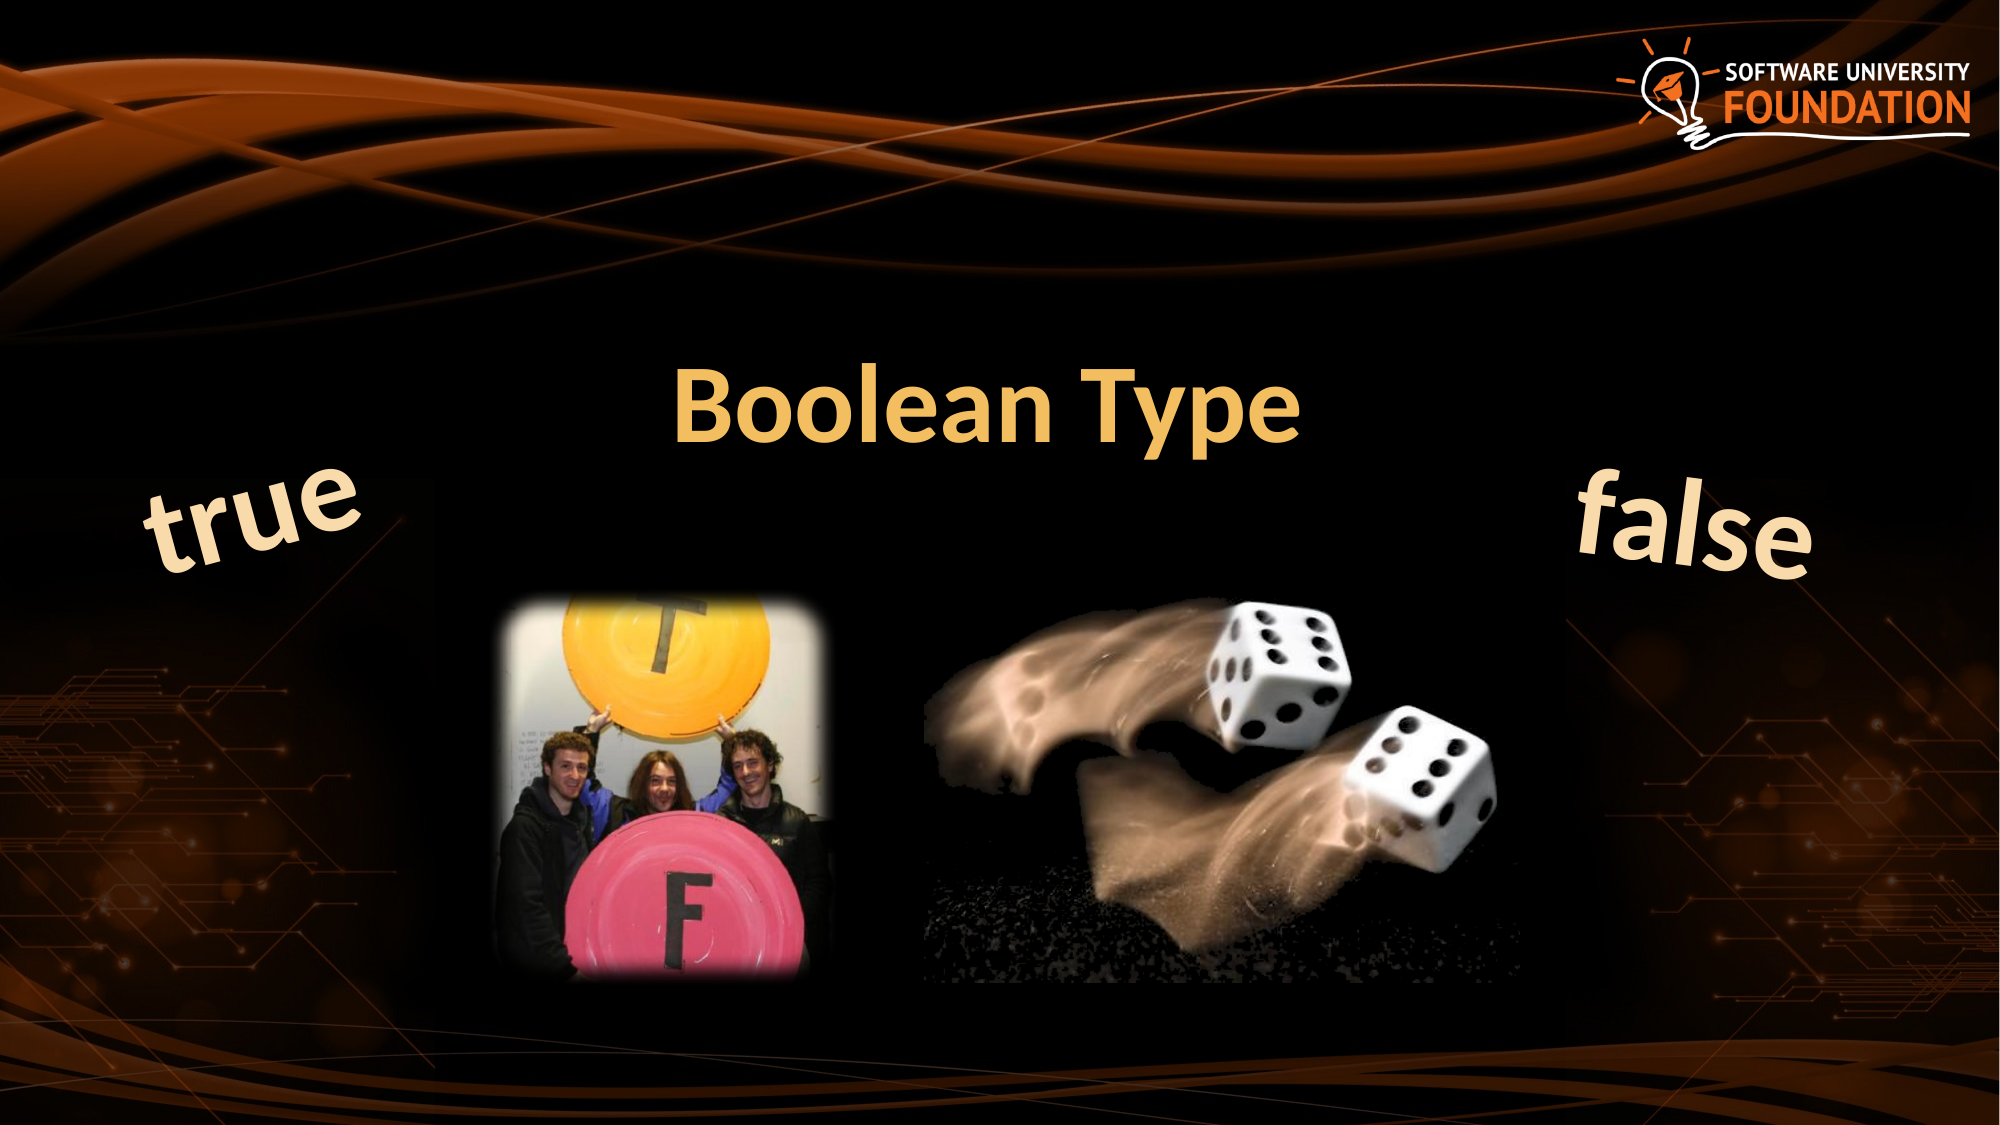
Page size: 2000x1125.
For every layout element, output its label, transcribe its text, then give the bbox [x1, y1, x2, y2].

title Boolean Type [456, 308, 1520, 471]
text_box true [108, 390, 391, 614]
picture [0, 0, 2000, 1125]
text_box false [1551, 417, 1843, 617]
